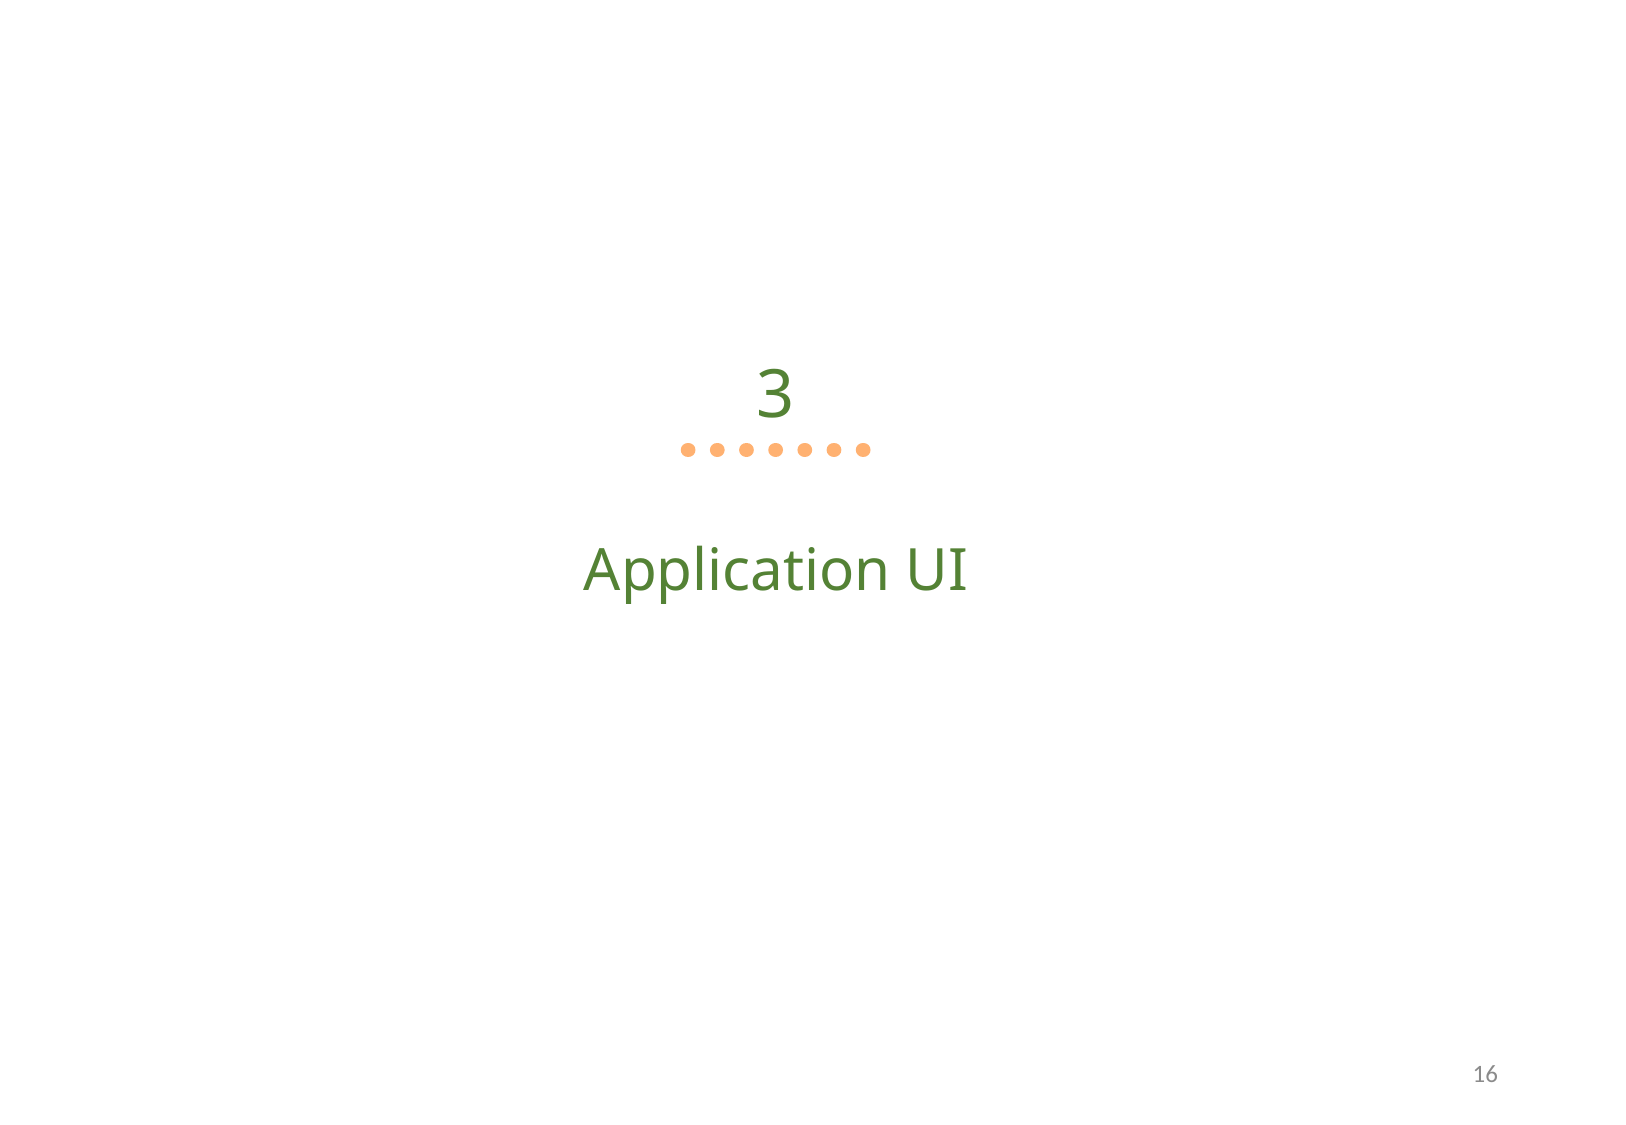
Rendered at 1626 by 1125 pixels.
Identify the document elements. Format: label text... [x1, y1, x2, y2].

slide_number 16 [1147, 1042, 1514, 1103]
text_box 3 [731, 303, 821, 439]
text_box Application UI [455, 489, 1098, 609]
